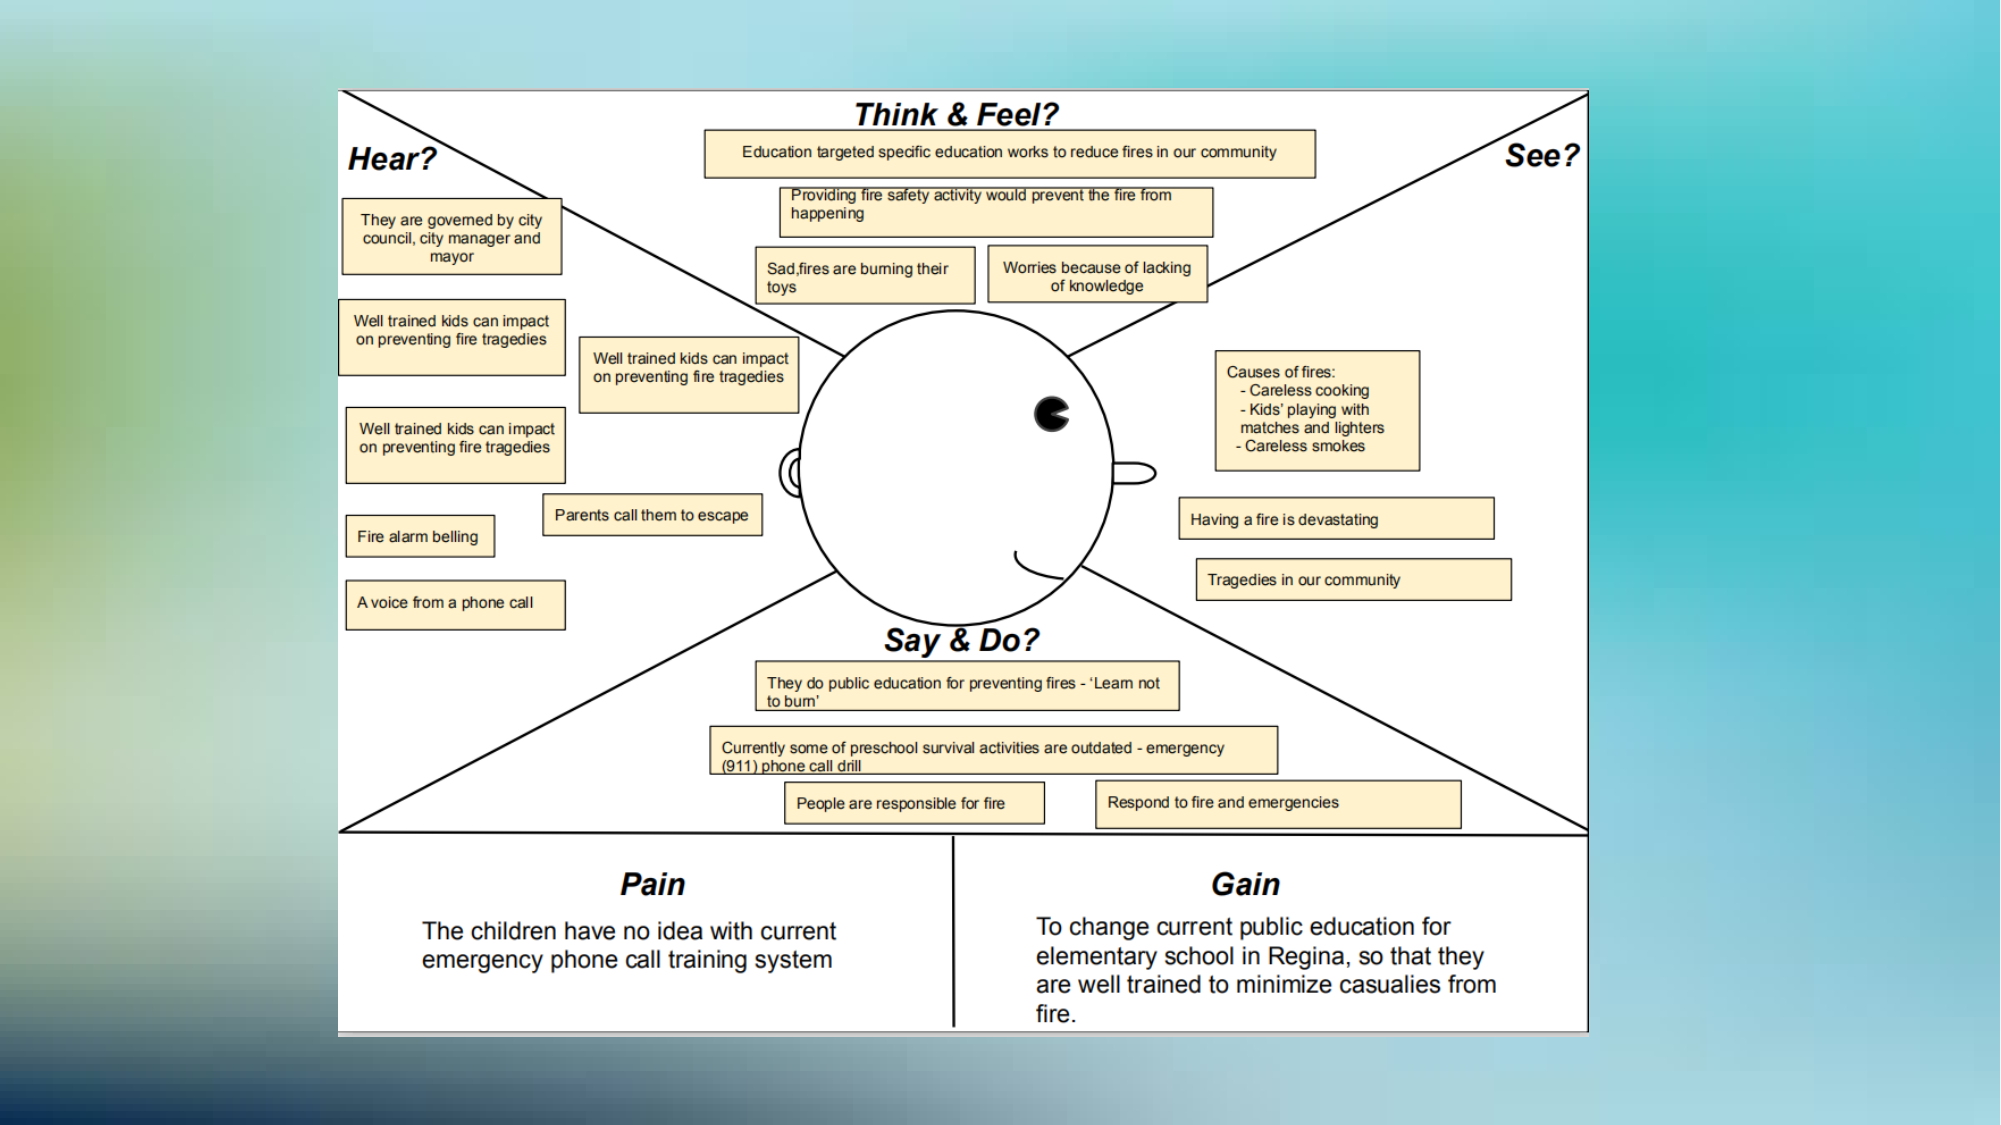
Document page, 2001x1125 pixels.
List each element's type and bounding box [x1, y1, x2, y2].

picture [0, 0, 2001, 1125]
list [338, 88, 1589, 1037]
